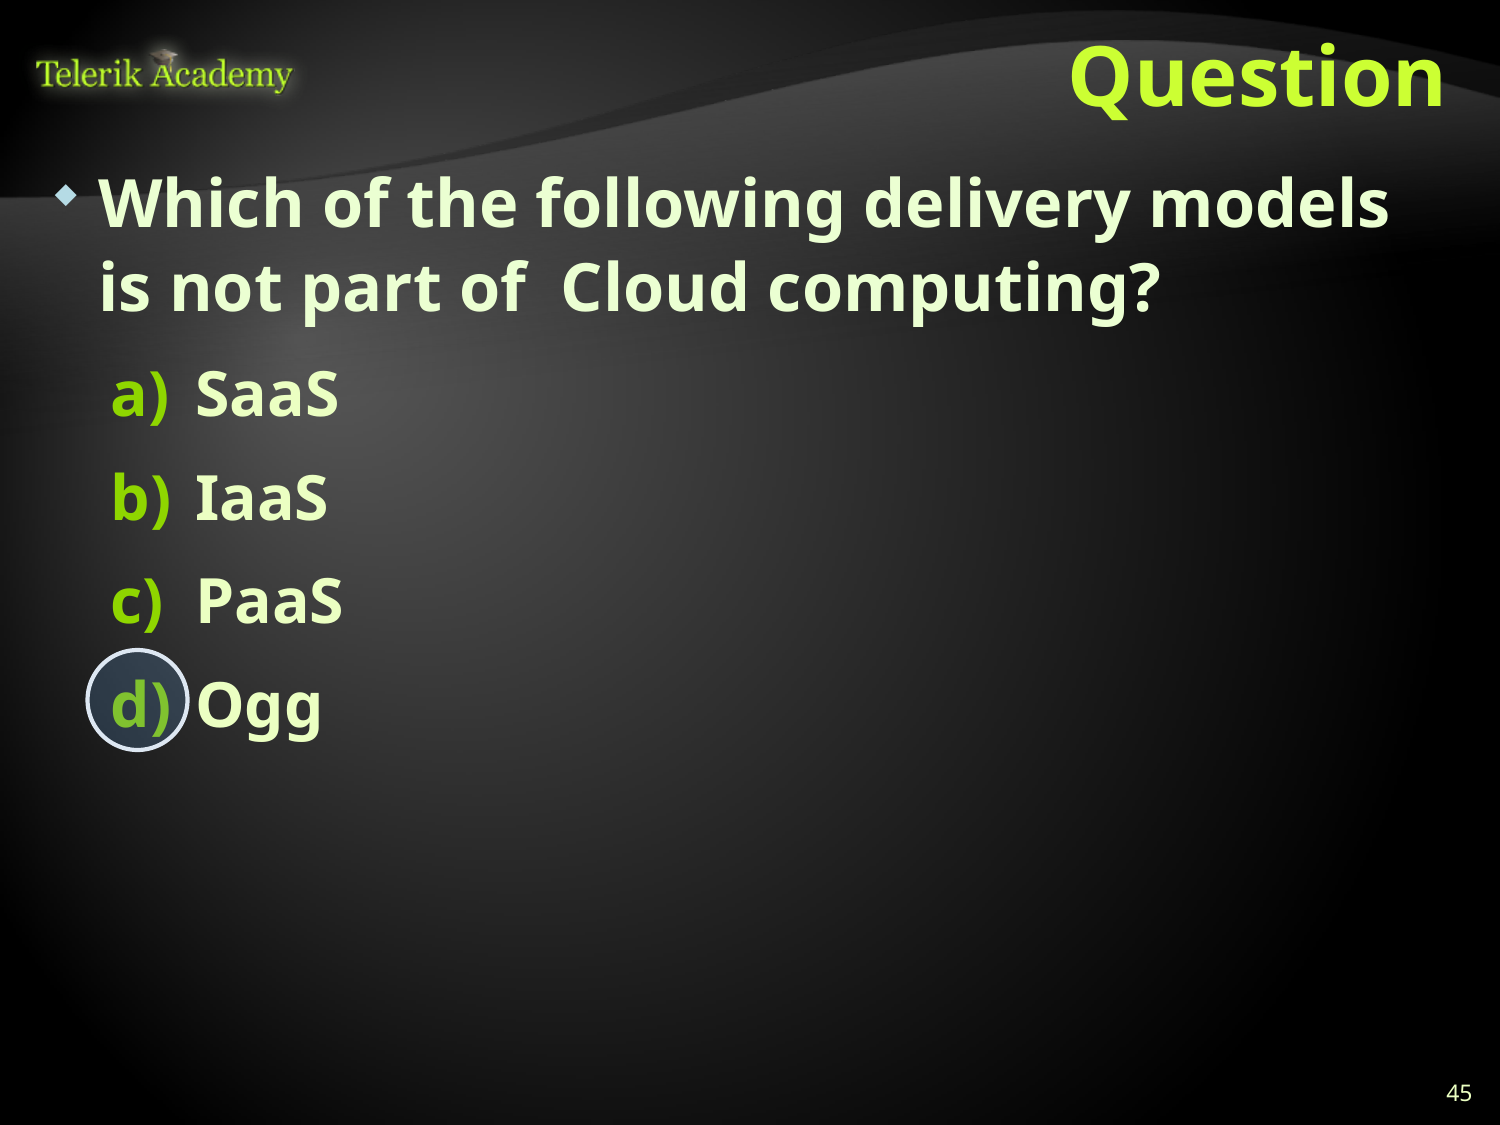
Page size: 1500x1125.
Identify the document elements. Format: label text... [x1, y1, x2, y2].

picture [0, 0, 1500, 1125]
list Which of the following delivery models is not part of Cloud computing? SaaS IaaS PaaS Ogg [37, 149, 1463, 1075]
title Question [300, 12, 1463, 149]
slide_number 45 [1412, 1074, 1488, 1113]
text_box [85, 647, 190, 753]
